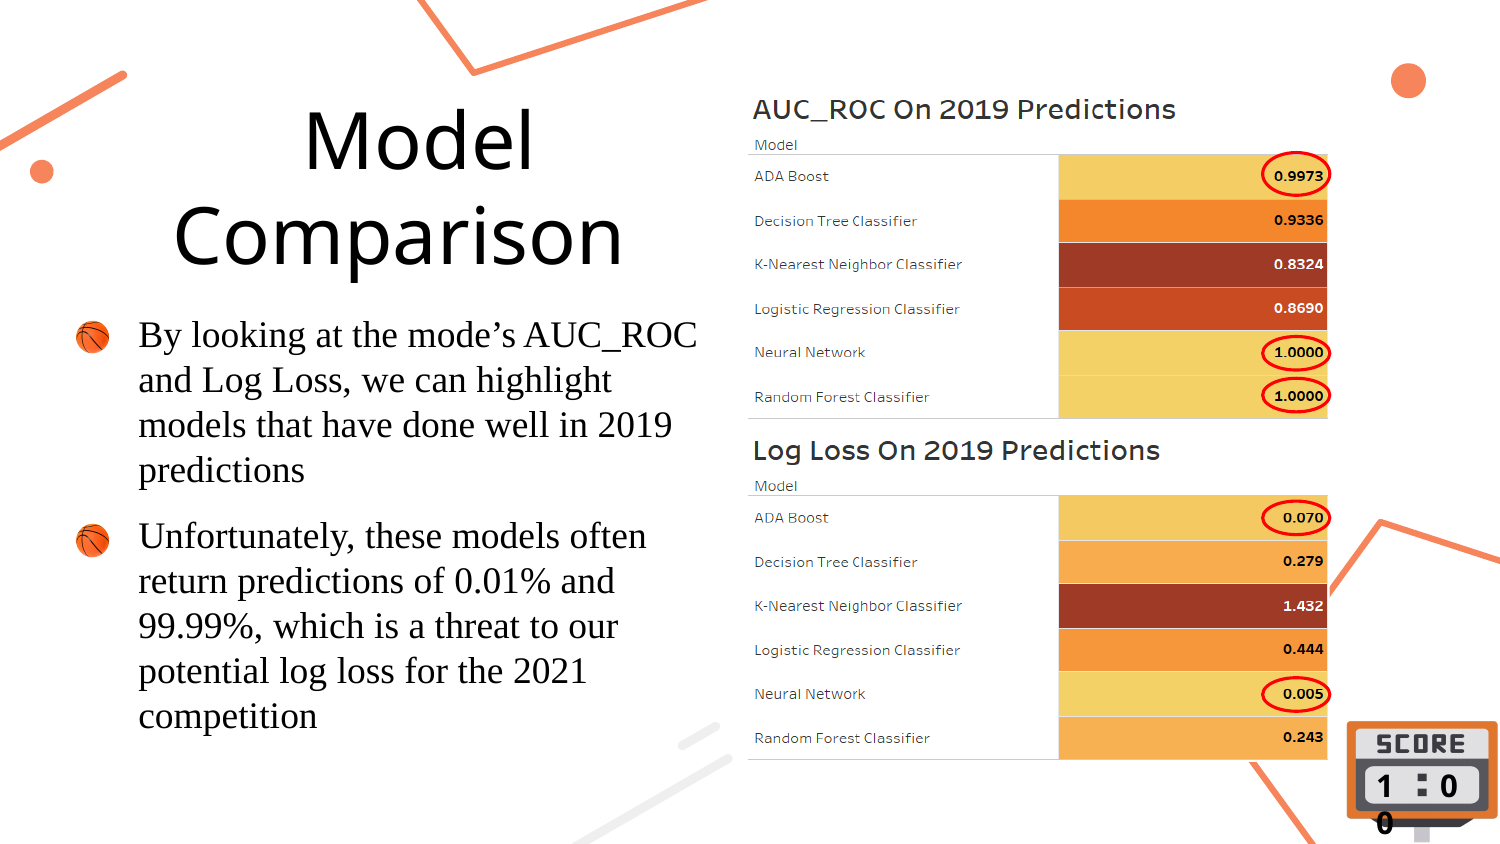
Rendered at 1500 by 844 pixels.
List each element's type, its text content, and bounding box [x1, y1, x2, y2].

text_box By looking at the mode’s AUC_ROC and Log Loss, we can highlight models that have done well in 2019 predictions Unfortunately, these models often return predictions of 0.01% and 99.99%, which is a threat to our potential log loss for the 2021 competition [48, 294, 724, 751]
picture [71, 320, 114, 355]
picture [71, 523, 114, 558]
title Model Comparison [128, 201, 669, 294]
picture [1344, 715, 1500, 844]
picture [738, 82, 1331, 762]
